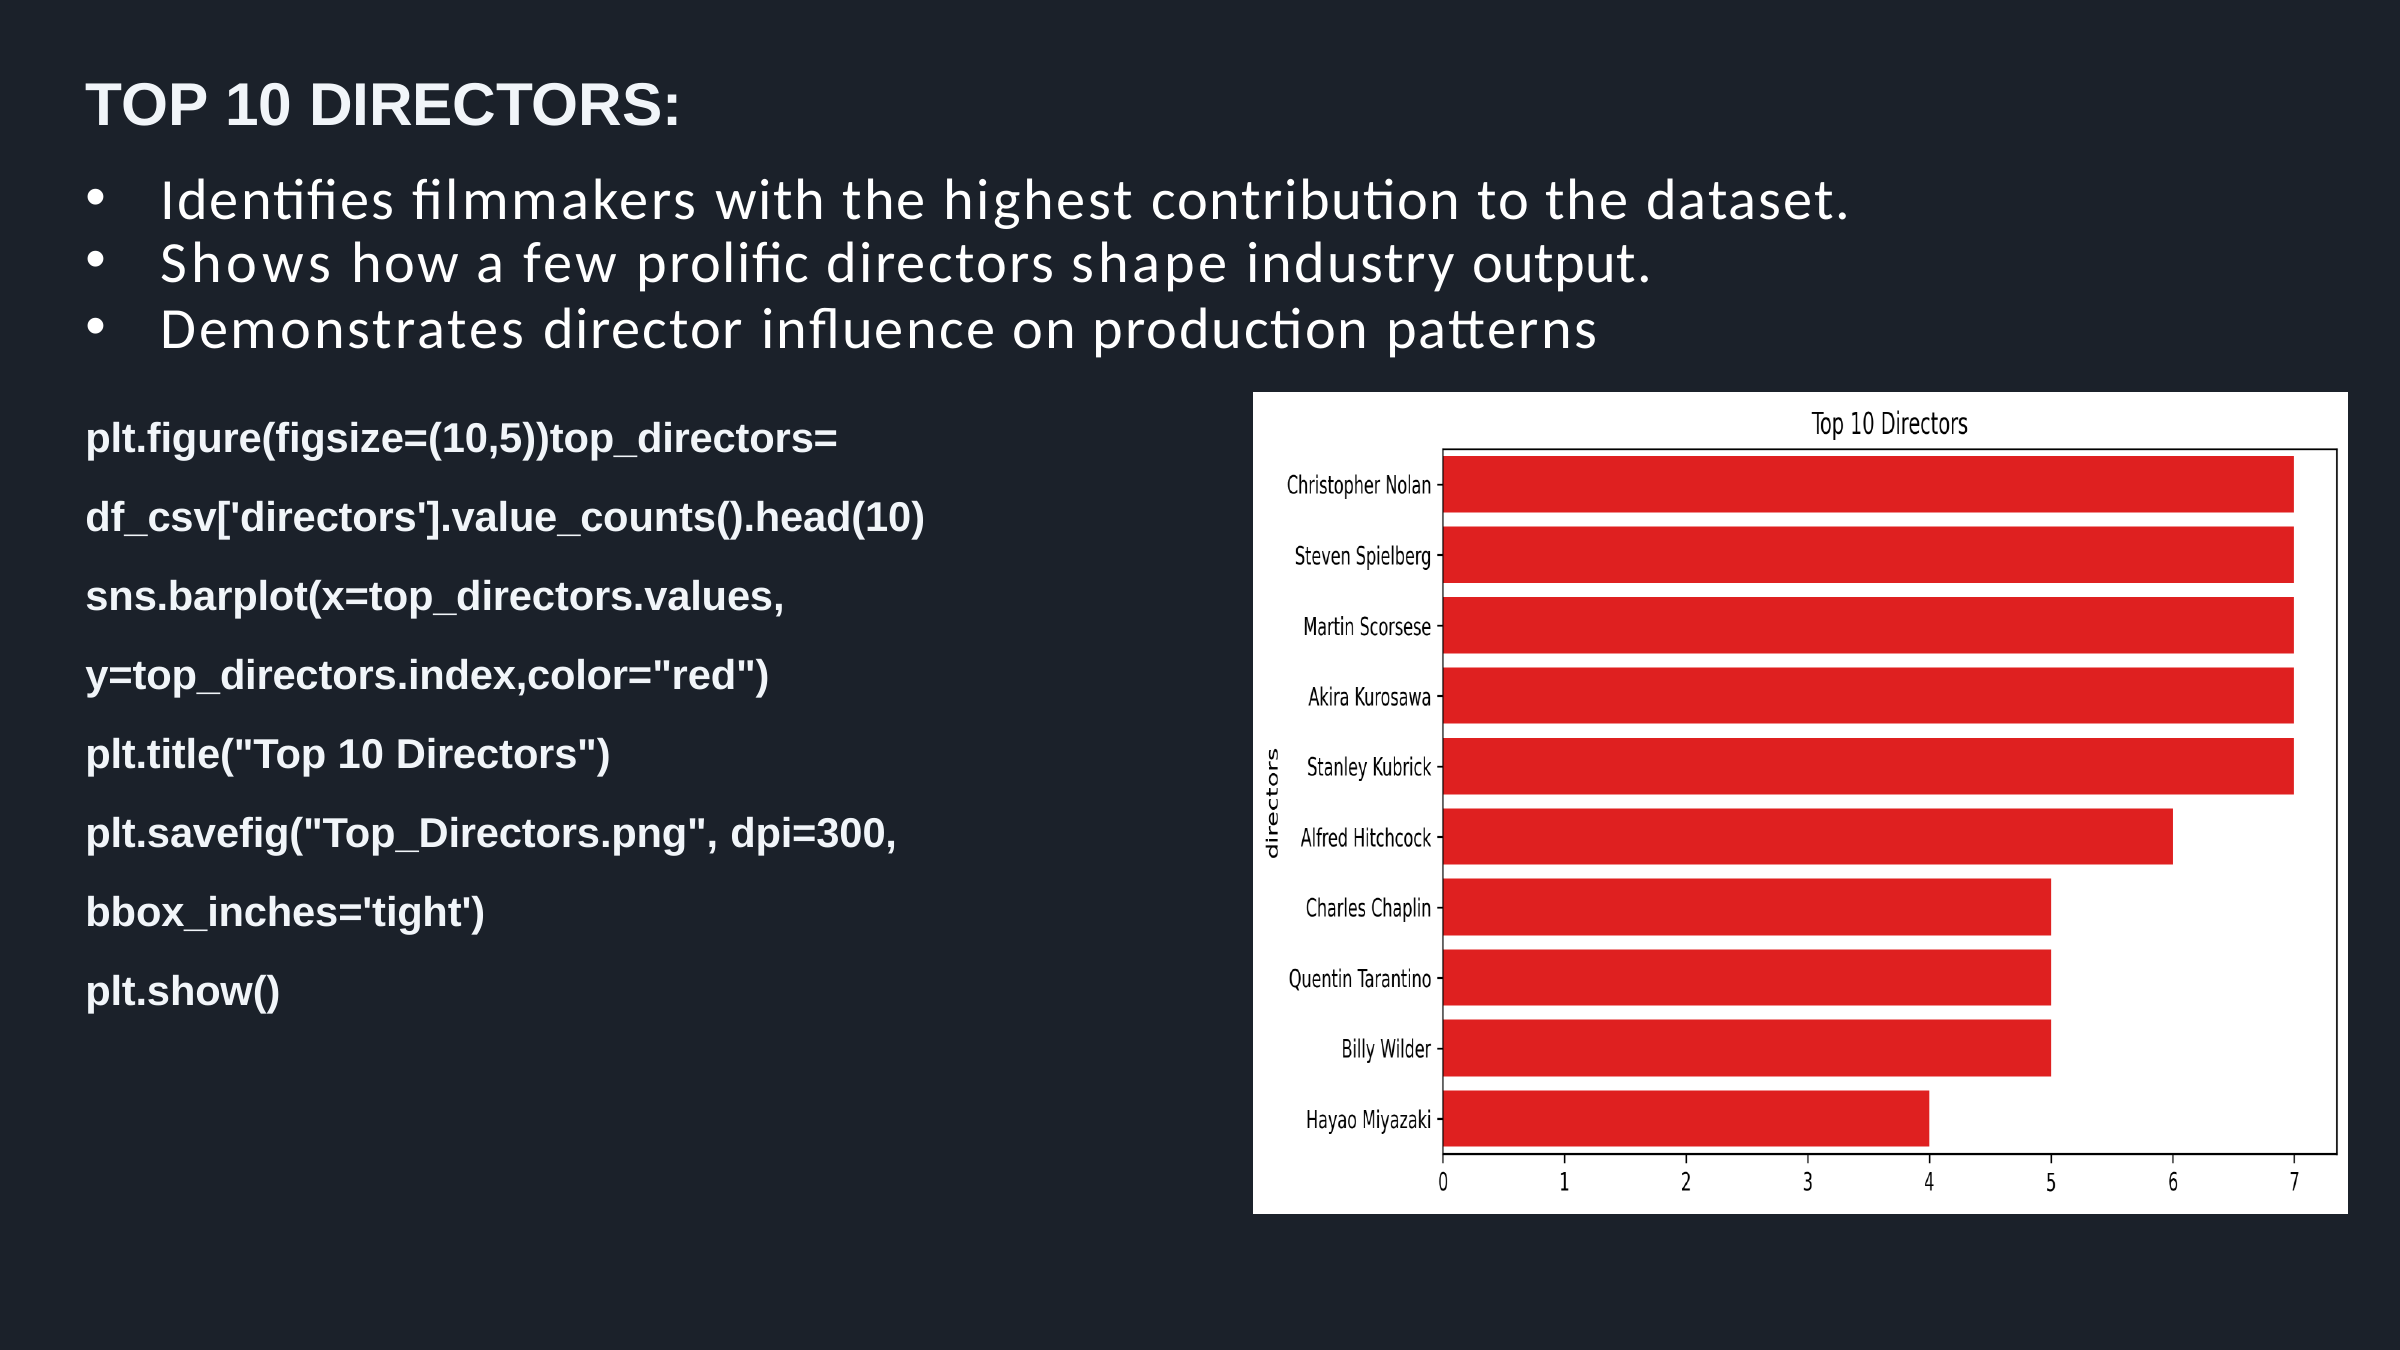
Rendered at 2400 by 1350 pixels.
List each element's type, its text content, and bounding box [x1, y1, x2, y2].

text_box Identifies filmmakers with the highest contribution to the dataset. Shows how a few prolific directors shape industry output. Demonstrates director influence on production patterns plt.figure(figsize=(10,5))top_directors= df_csv['directors'].value_counts().head(10) sns.barplot(x=top_directors.values, y=top_directors.index,color="red") plt.title("Top 10 Directors") plt.savefig("Top_Directors.png", dpi=300, bbox_inches='tight') plt.show() [83, 163, 1884, 1014]
title TOP 10 DIRECTORS: [80, 62, 1273, 291]
picture [1252, 392, 2348, 1215]
